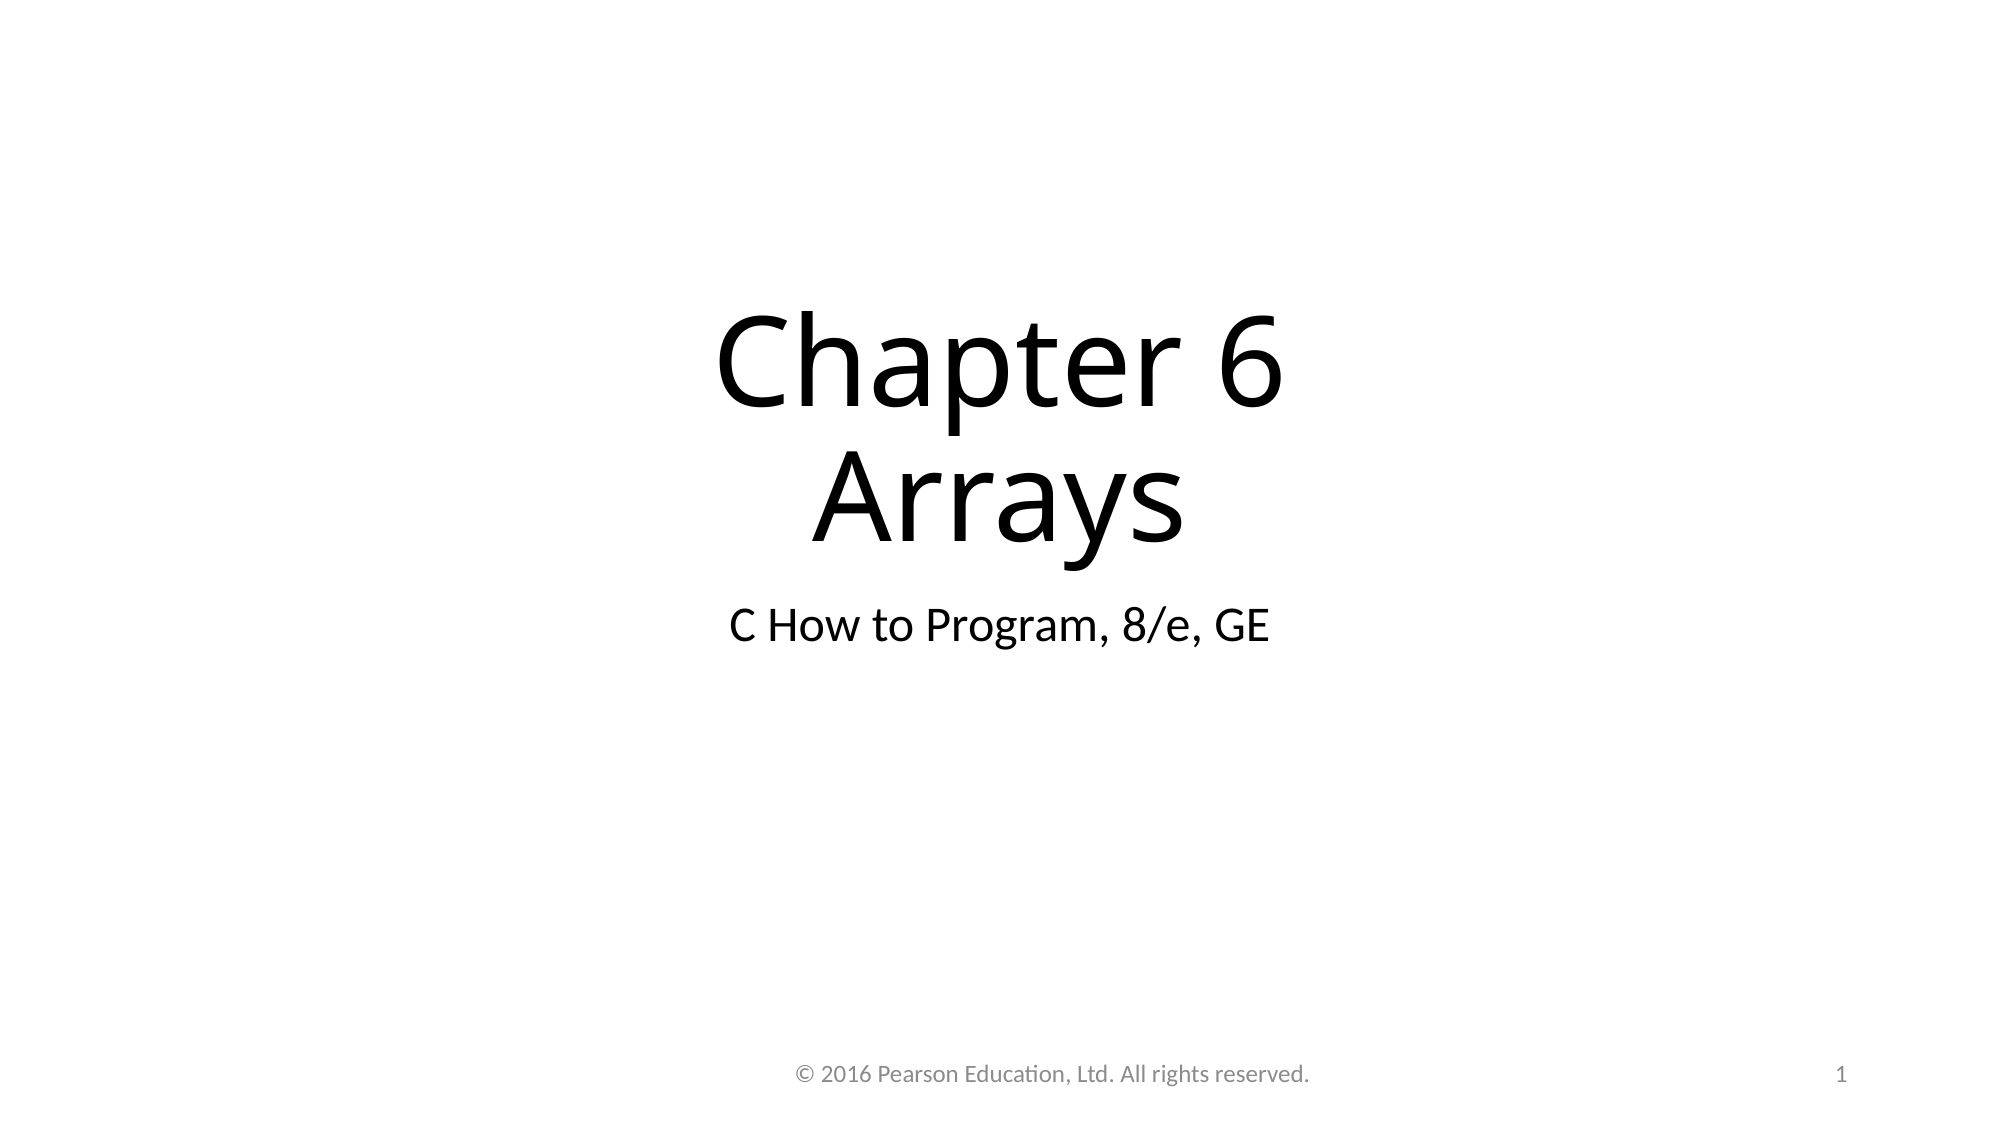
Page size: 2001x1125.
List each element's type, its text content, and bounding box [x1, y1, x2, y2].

footer © 2016 Pearson Education, Ltd. All rights reserved. [662, 1042, 1412, 1103]
subtitle C How to Program, 8/e, GE [249, 590, 1750, 863]
title Chapter 6 Arrays [249, 184, 1750, 576]
slide_number 1 [1412, 1042, 1863, 1103]
